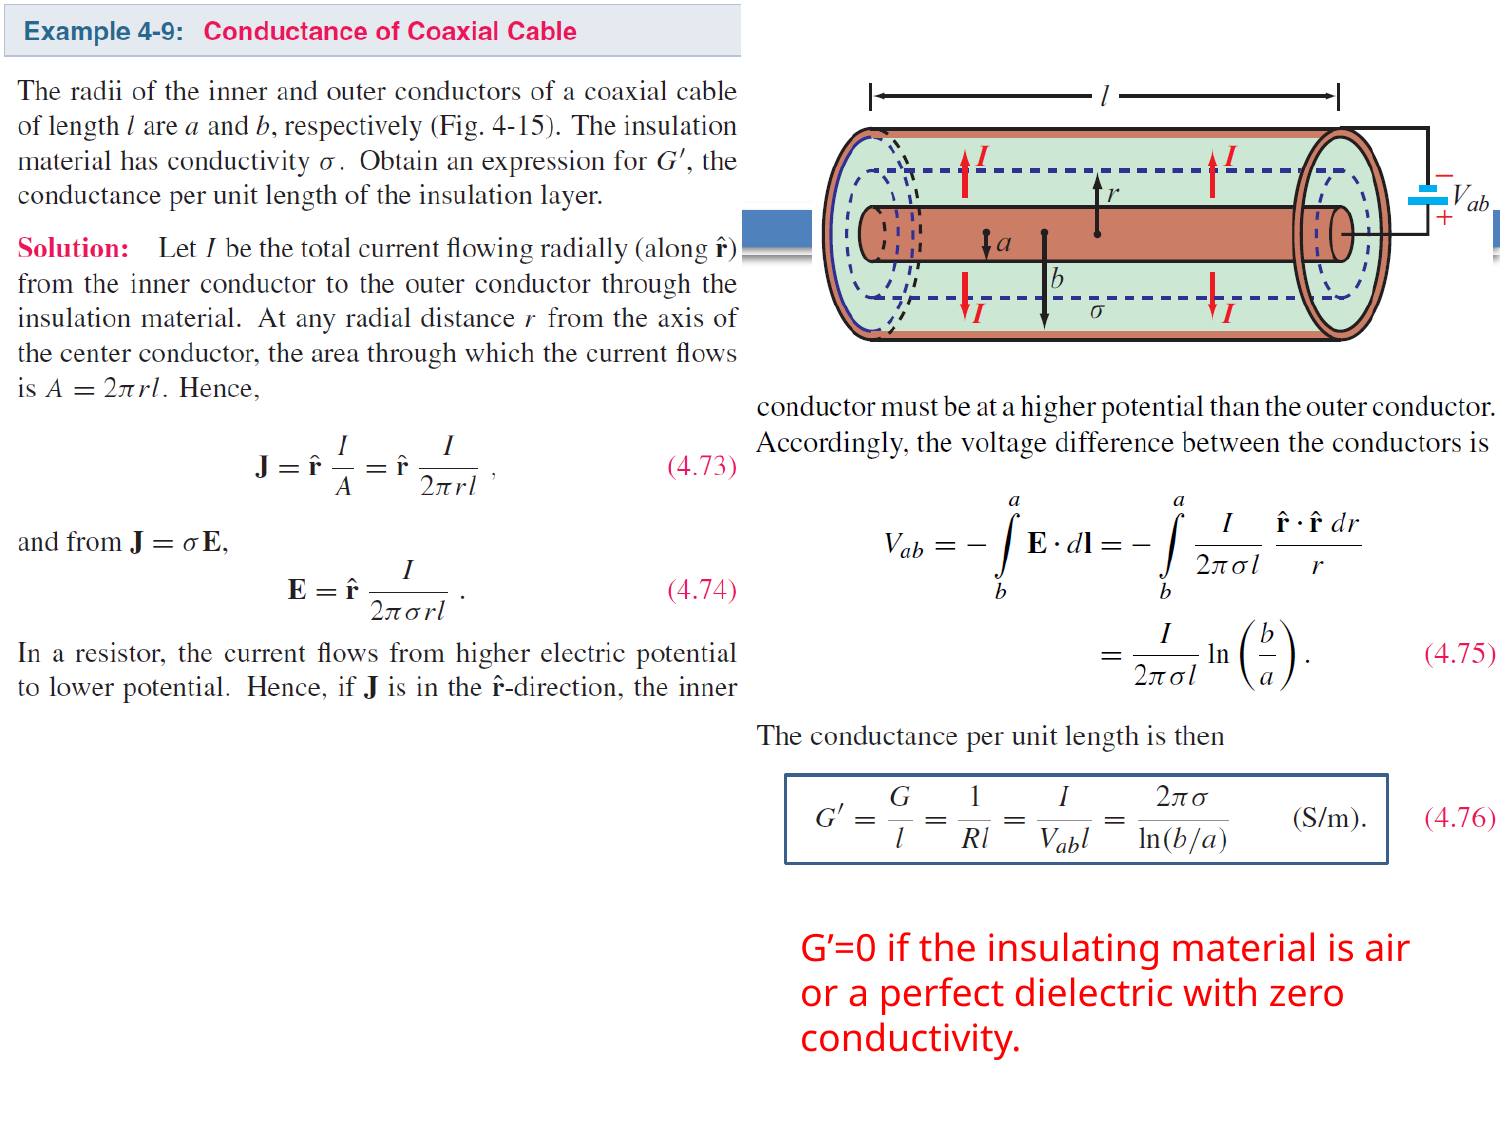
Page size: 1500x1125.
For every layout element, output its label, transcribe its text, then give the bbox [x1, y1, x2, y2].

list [812, 74, 1493, 352]
picture [0, 0, 743, 713]
picture [749, 387, 1500, 864]
text_box G’=0 if the insulating material is air or a perfect dielectric with zero conductivity. [785, 916, 1448, 1067]
